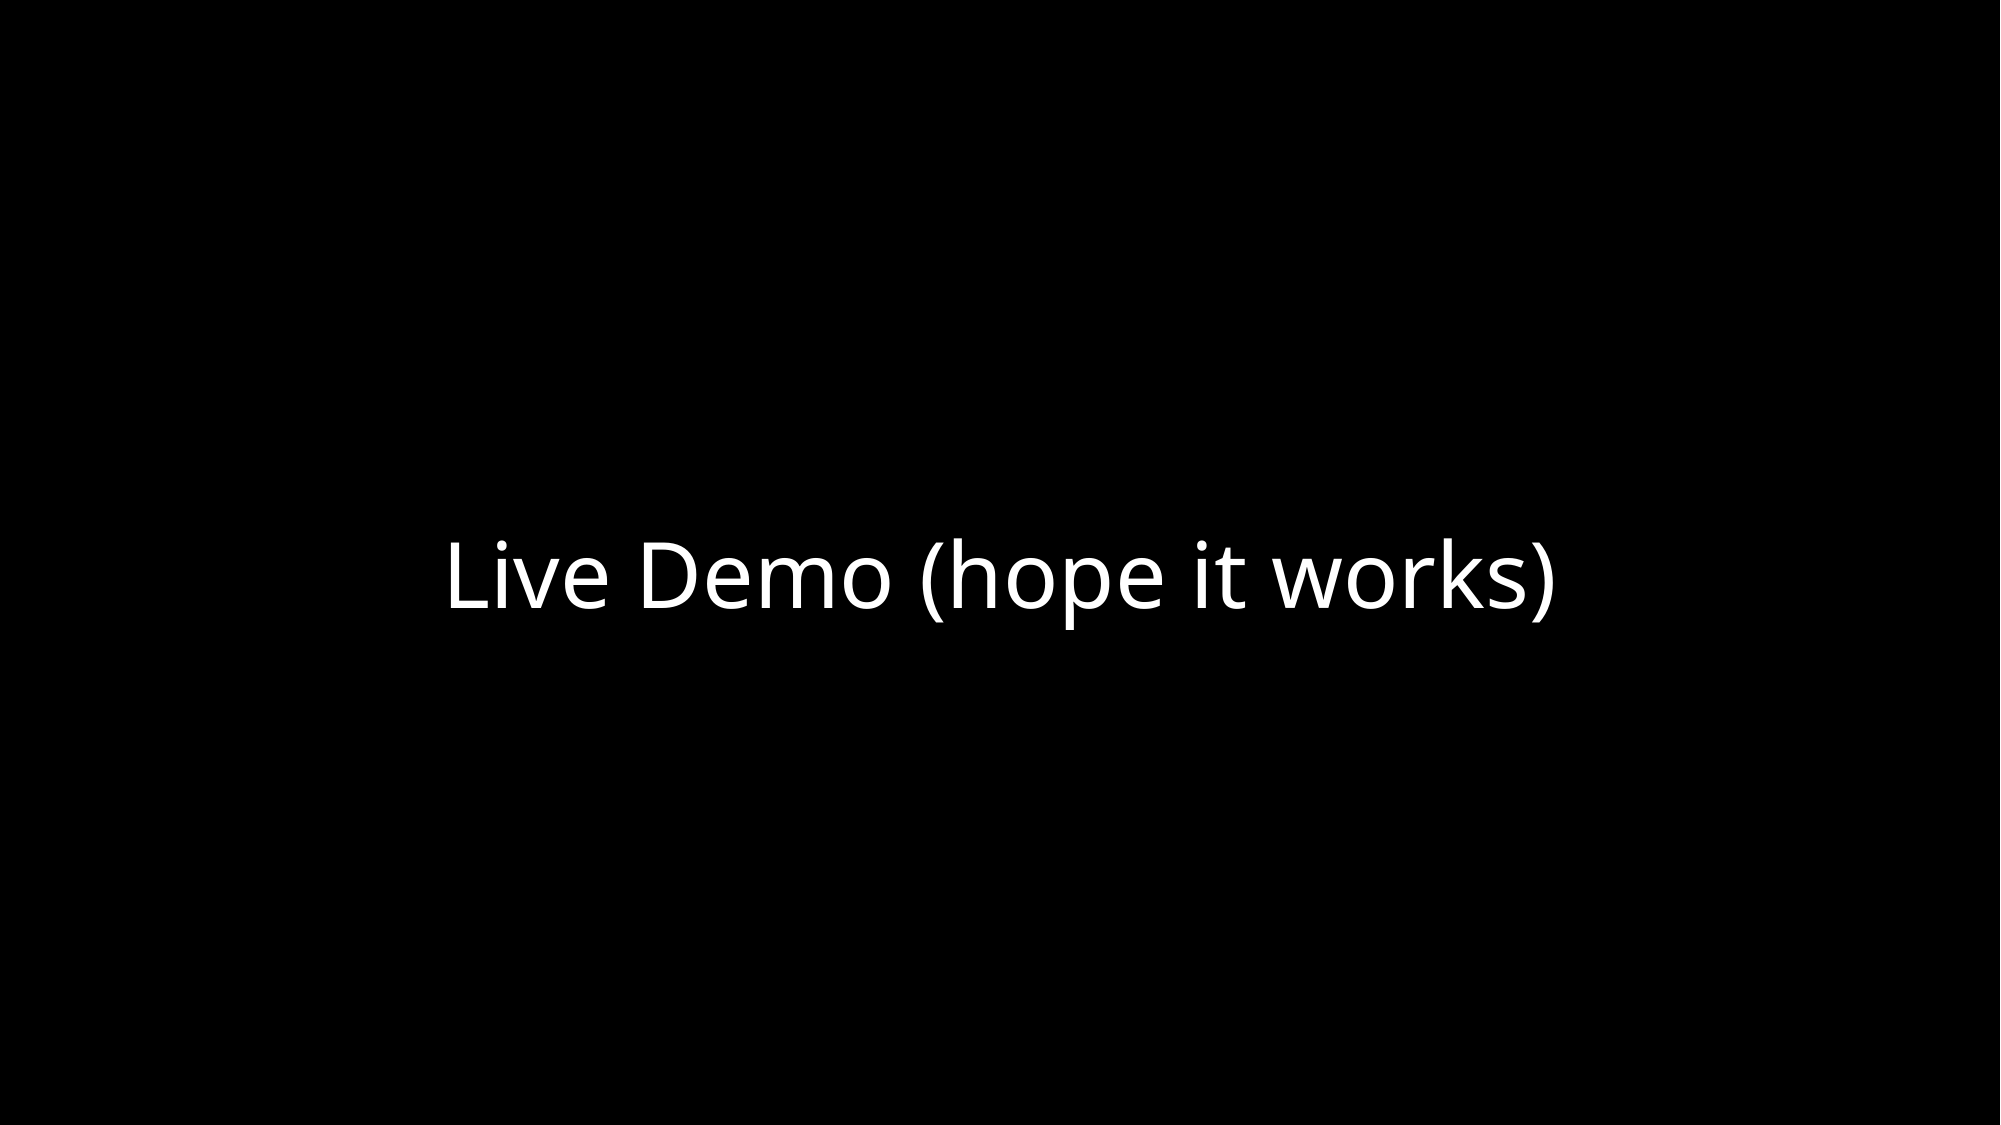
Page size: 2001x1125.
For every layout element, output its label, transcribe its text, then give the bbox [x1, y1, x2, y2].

title Live Demo (hope it works) [137, 470, 1863, 688]
